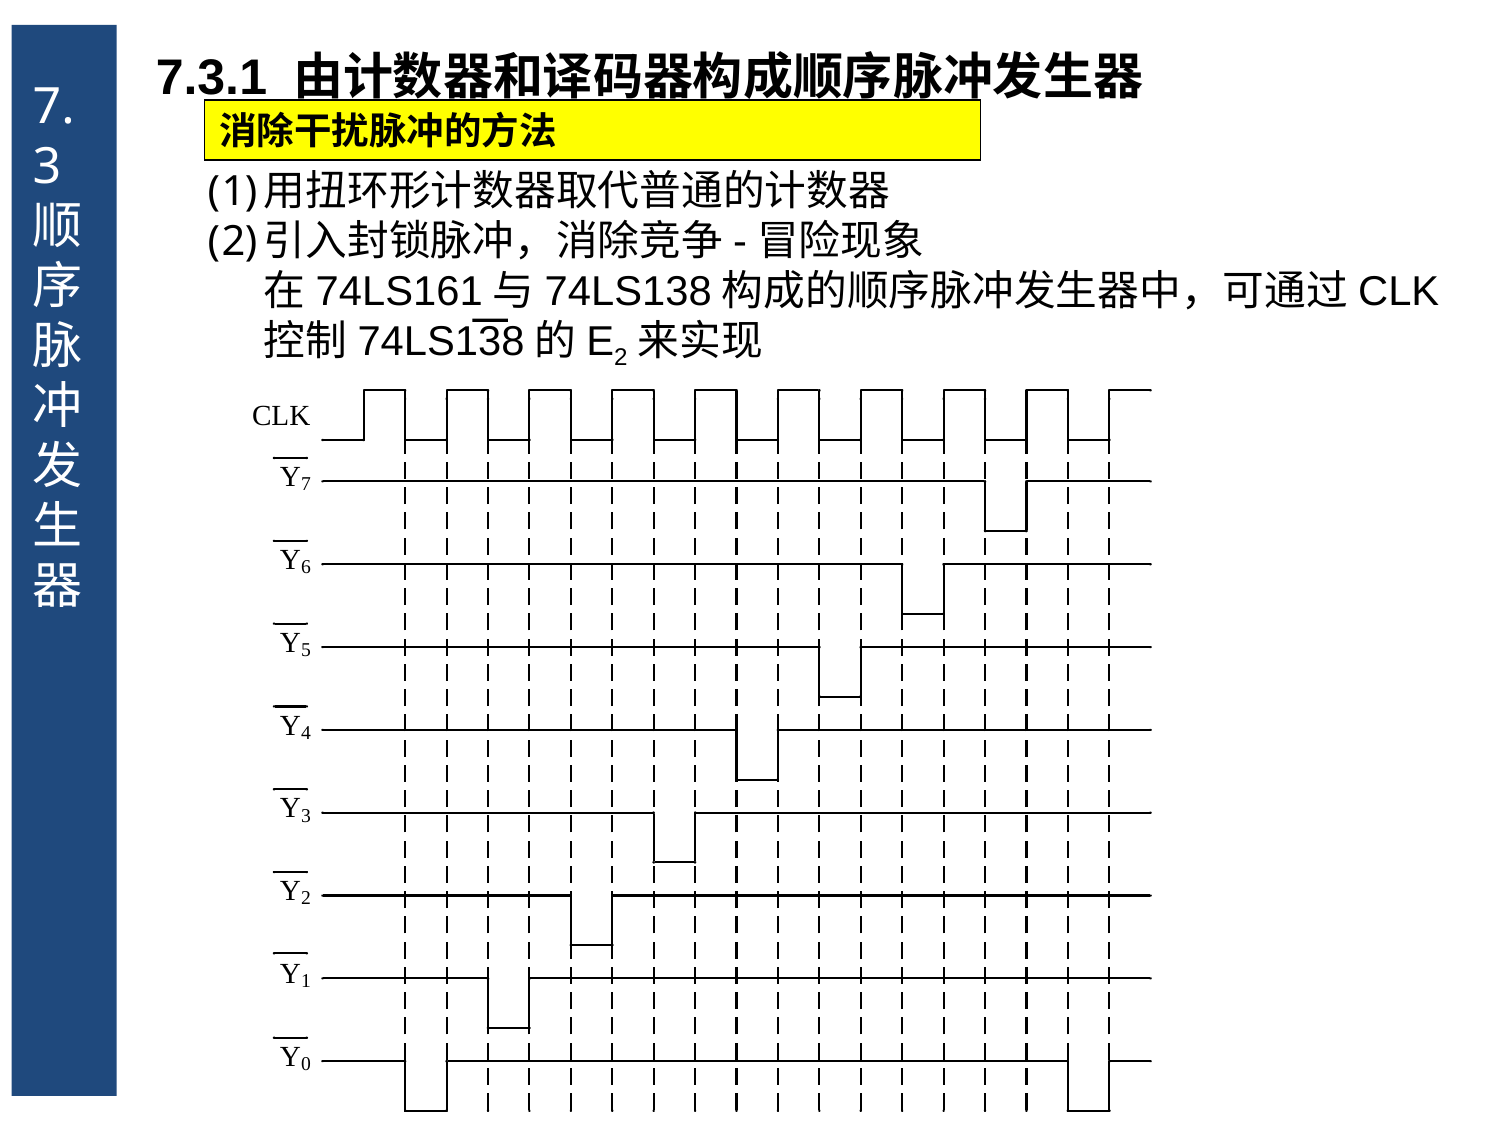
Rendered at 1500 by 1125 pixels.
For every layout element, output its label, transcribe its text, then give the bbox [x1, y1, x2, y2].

text_box 7.3.1 由计数器和译码器构成顺序脉冲发生器 [141, 7, 1411, 112]
title 7.3 顺序脉冲发生器 [17, 66, 115, 1075]
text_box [192, 155, 1500, 374]
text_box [235, 383, 1182, 1124]
text_box 消除干扰脉冲的方法 [204, 100, 981, 154]
